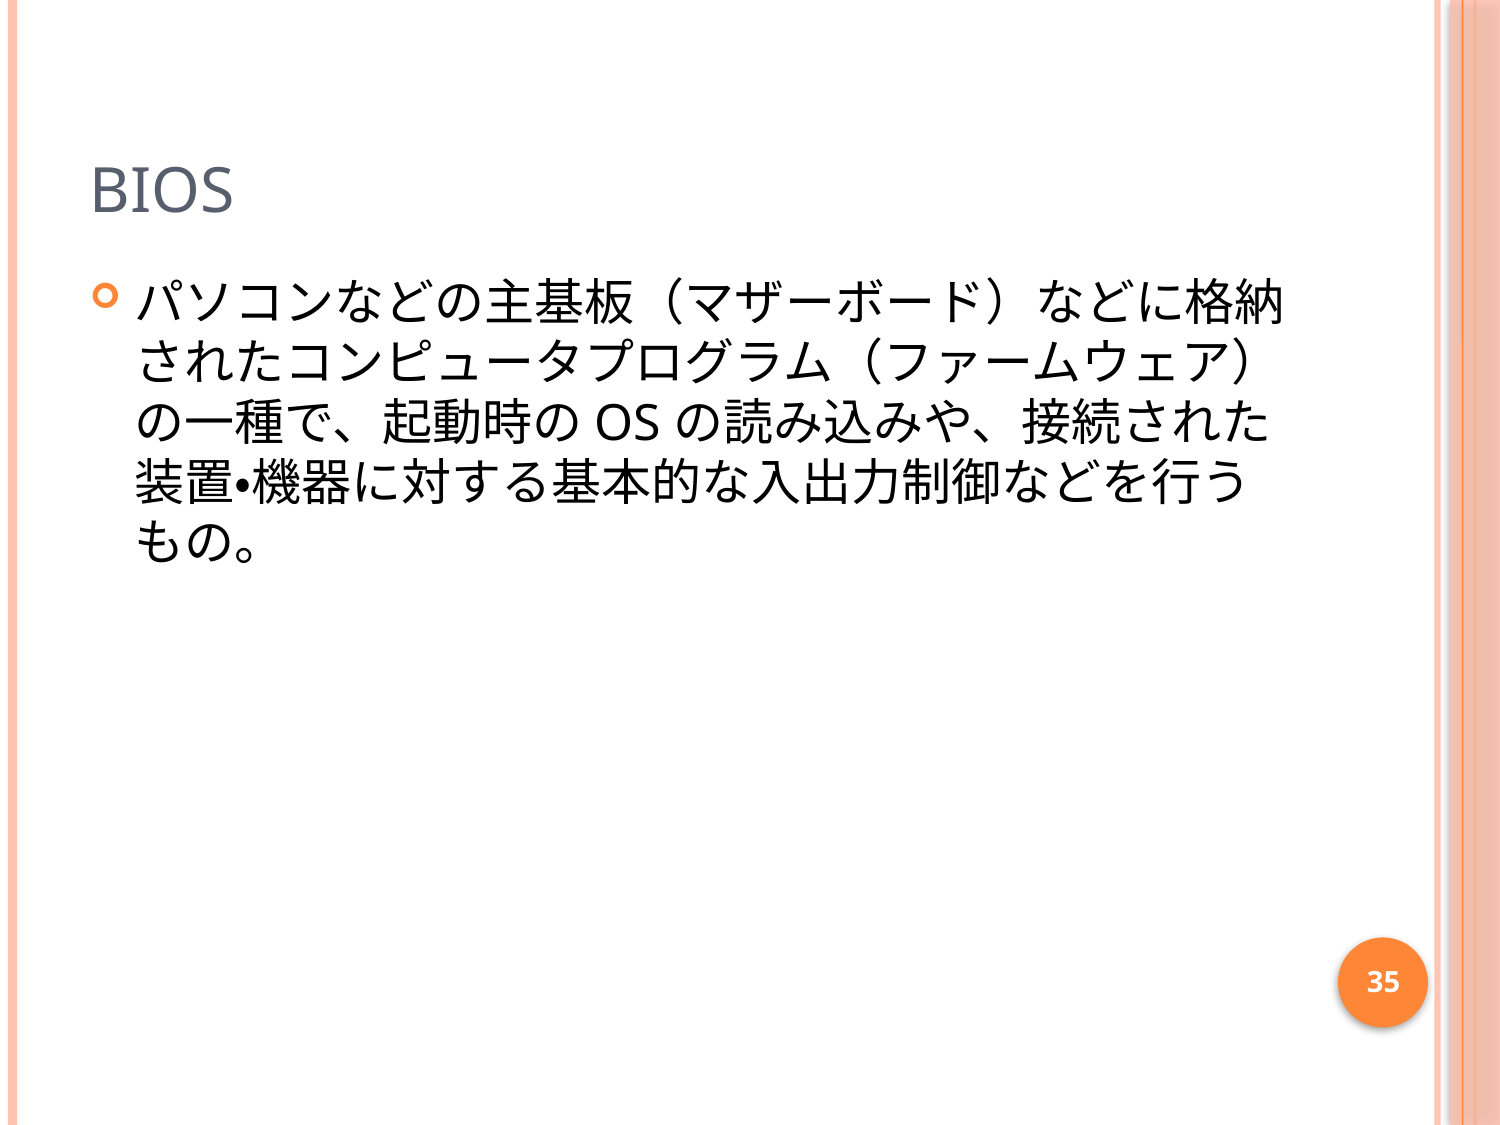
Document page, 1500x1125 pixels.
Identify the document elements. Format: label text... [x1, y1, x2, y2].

list パソコンなどの主基板（マザーボード）などに格納されたコンピュータプログラム（ファームウェア）の一種で、起動時のOSの読み込みや、接続された装置・機器に対する基本的な入出力制御などを行うもの。 [75, 262, 1300, 1062]
slide_number 35 [1333, 940, 1434, 1027]
title BIOS [75, 45, 1300, 233]
